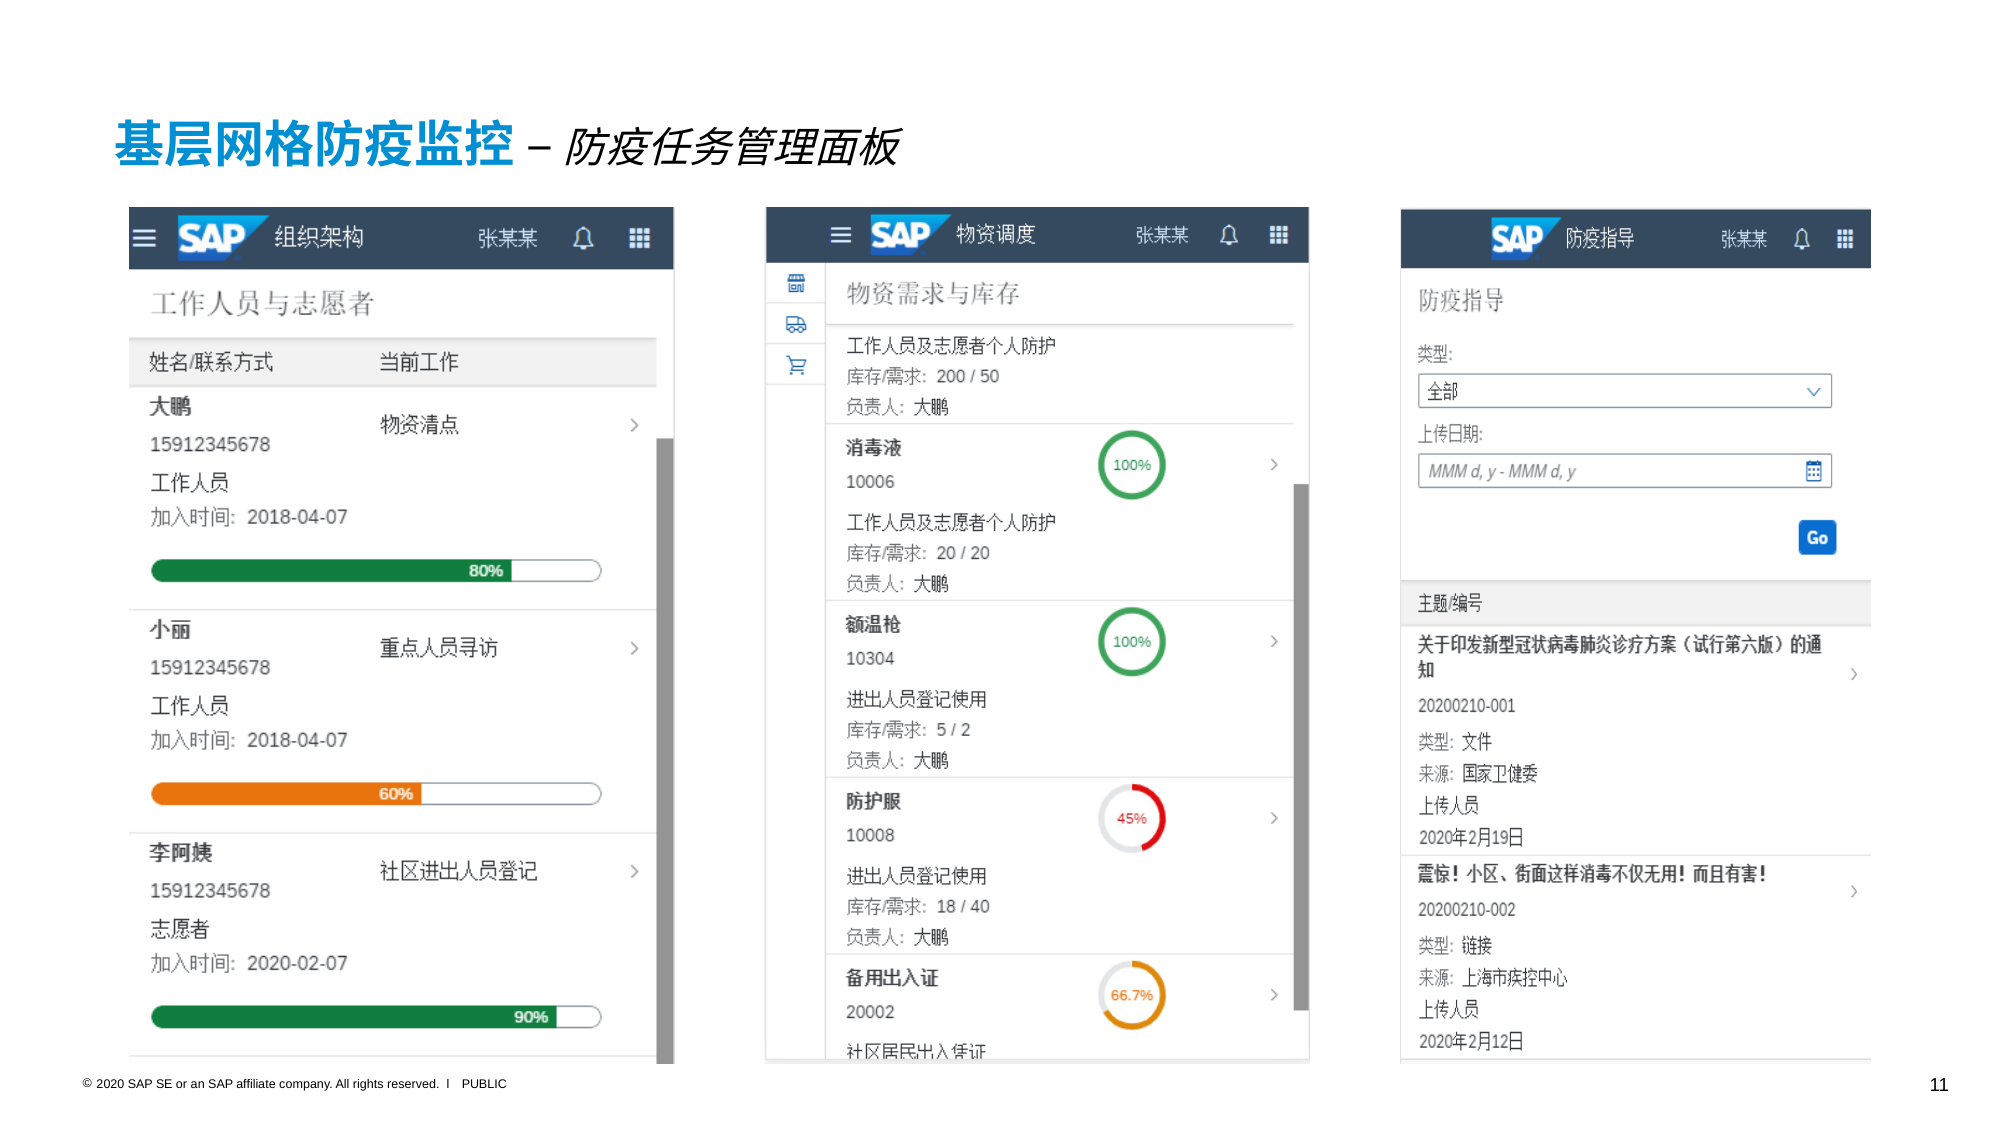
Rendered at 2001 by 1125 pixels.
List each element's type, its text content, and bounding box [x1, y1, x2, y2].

text_box 基层网格防疫监控 – 防疫任务管理面板 [99, 105, 1095, 181]
picture [129, 206, 675, 1064]
picture [764, 206, 1310, 1064]
picture [1399, 206, 1871, 1064]
